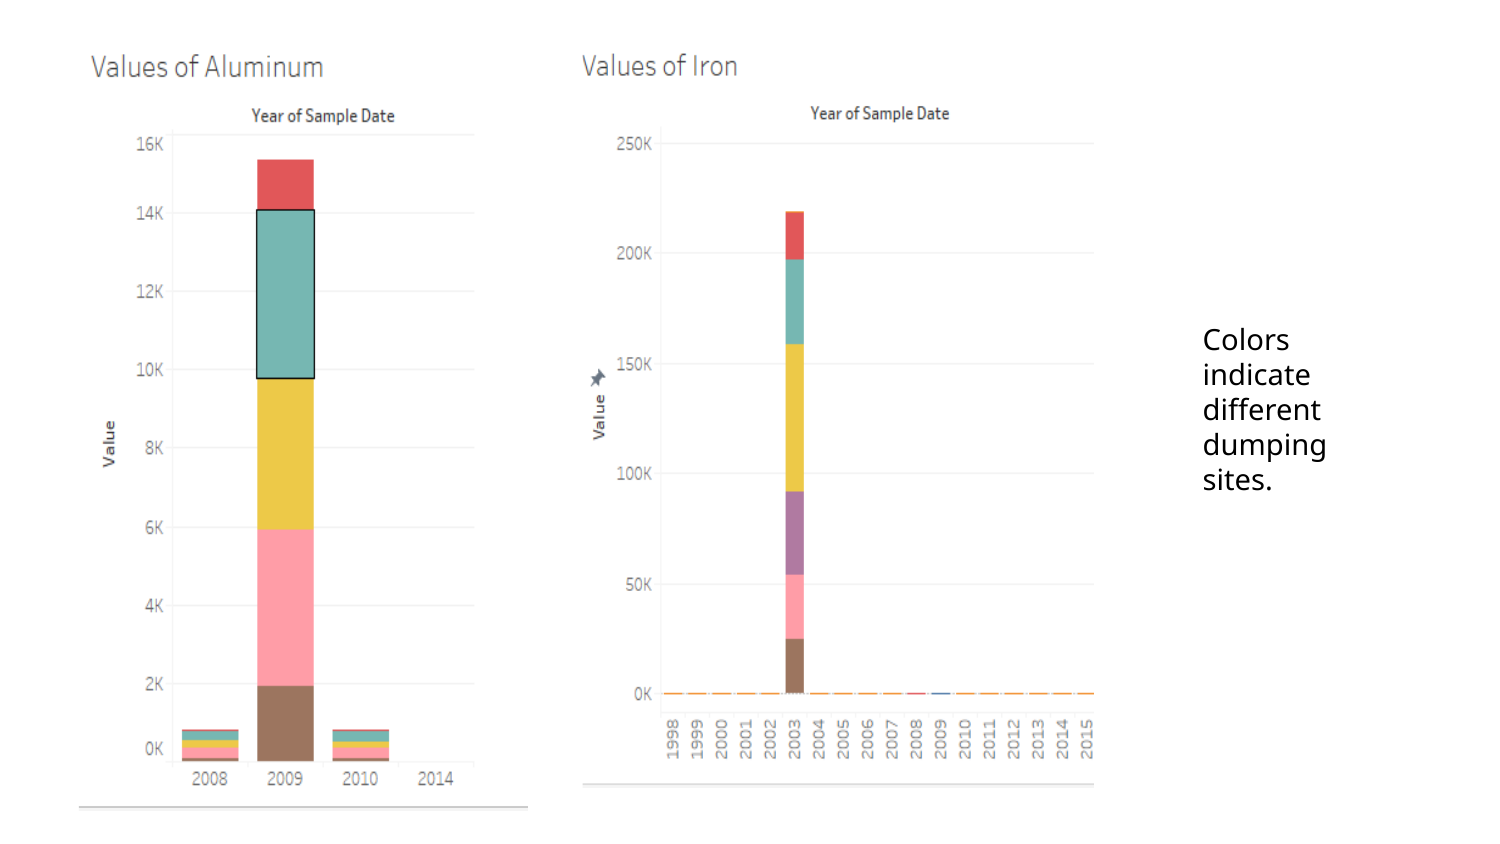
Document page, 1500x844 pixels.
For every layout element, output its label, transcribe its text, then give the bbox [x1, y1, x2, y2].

picture [582, 32, 1094, 789]
text_box Colors indicate different dumping sites. [1187, 306, 1418, 512]
picture [78, 32, 529, 812]
